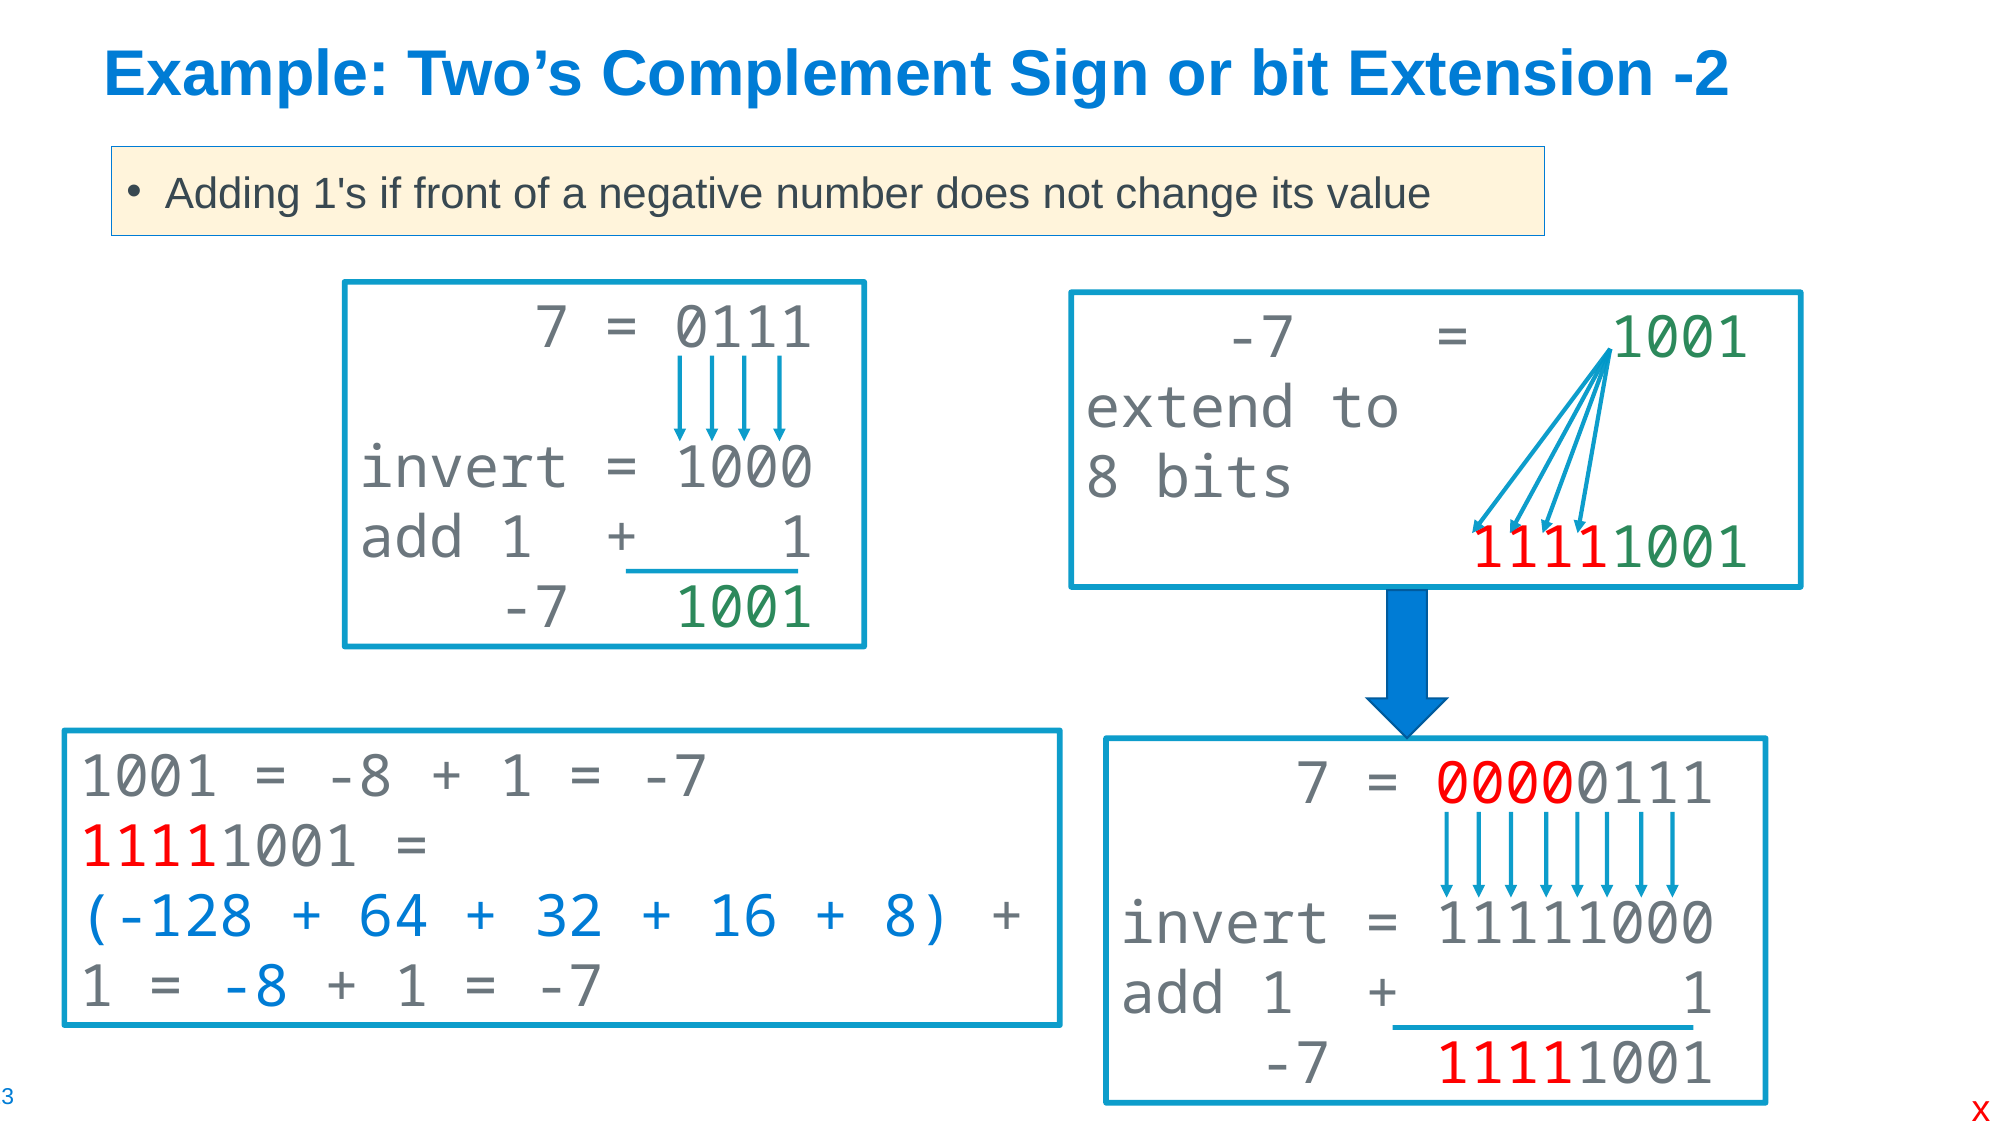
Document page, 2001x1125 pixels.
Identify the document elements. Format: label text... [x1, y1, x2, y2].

text_box x [1956, 1076, 2000, 1125]
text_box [362, 281, 846, 651]
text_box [1097, 292, 1775, 591]
text_box 1001 = -8 + 1 = -7 11111001 = (-128 + 64 + 32 + 16 + 8) + 1 = -8 + 1 = -7 [64, 730, 1060, 1026]
title Example: Two’s Complement Sign or bit Extension -2 [88, 0, 1814, 118]
text_box [1364, 591, 1450, 738]
list Adding 1's if front of a negative number does not change its value [111, 146, 1545, 236]
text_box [1129, 738, 1743, 1107]
